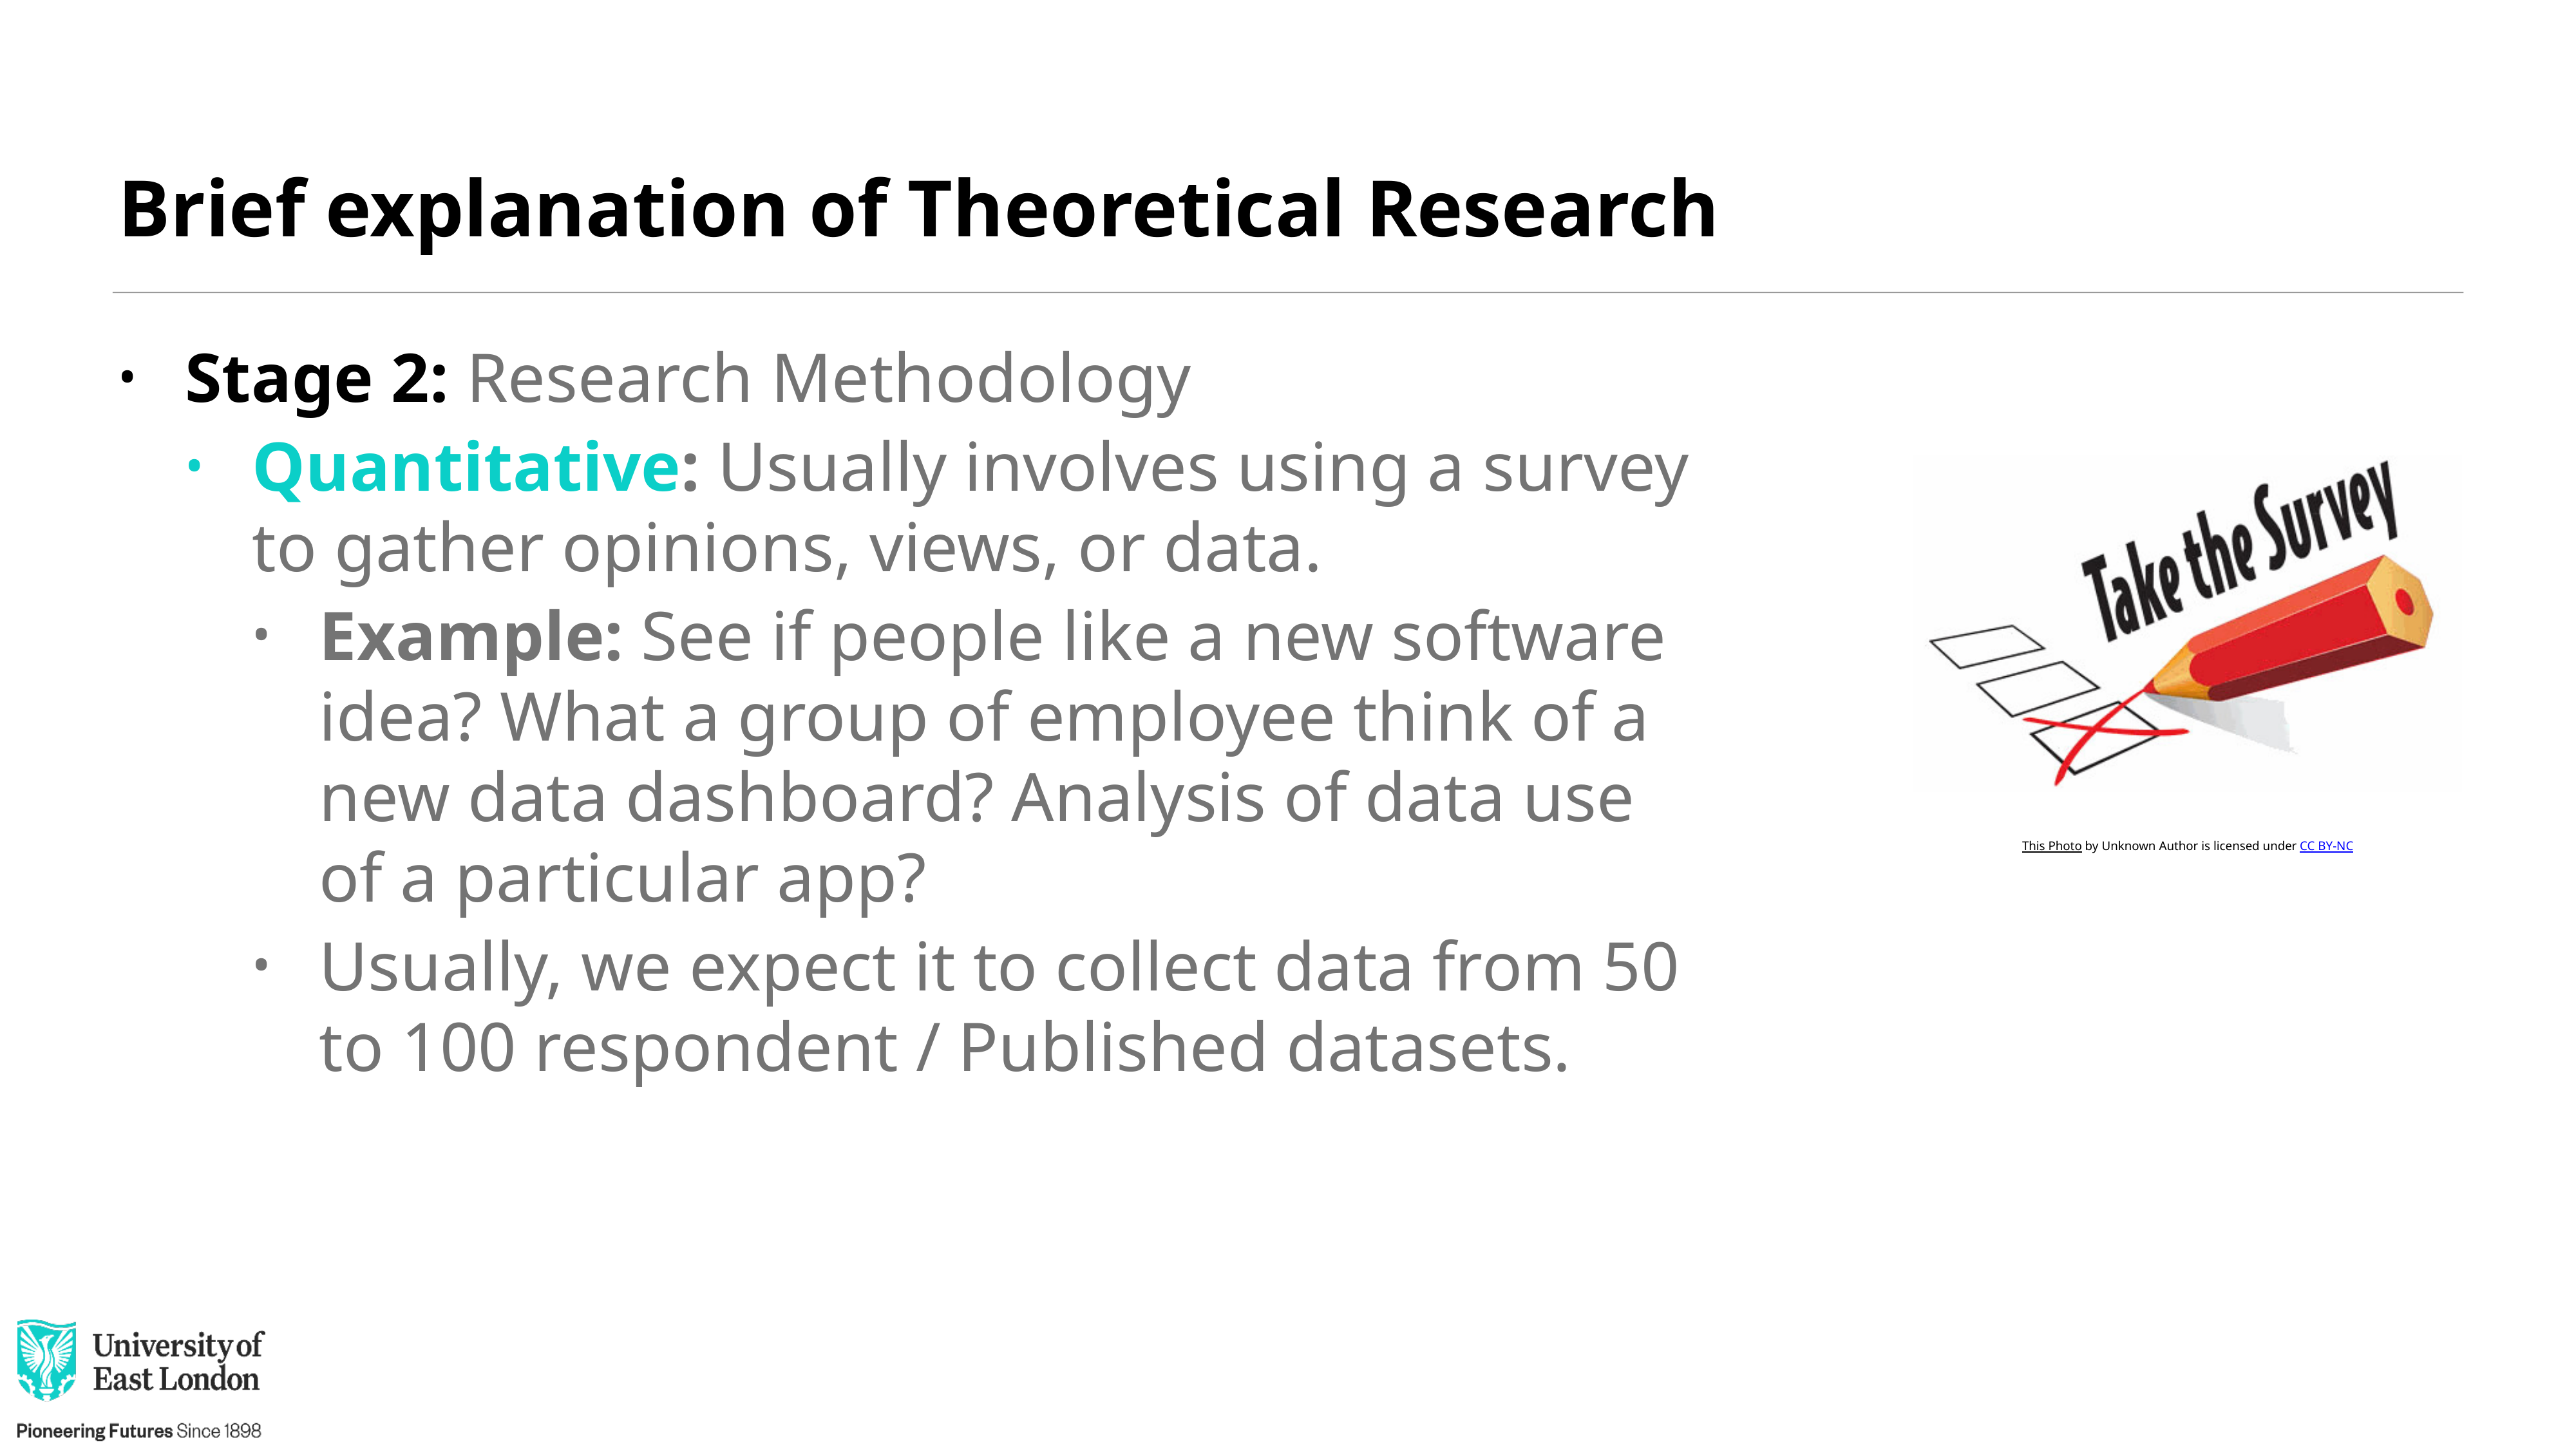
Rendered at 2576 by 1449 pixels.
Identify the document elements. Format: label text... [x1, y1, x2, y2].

list Stage 2: Research Methodology Quantitative: Usually involves using a survey to gather opinions, views, or data. Example: See if people like a new software idea? What a group of employee think of a new data dashboard? Analysis of data use of a particular app? Usually, we expect it to collect data from 50 to 100 respondent / Published datasets. [112, 329, 1706, 1233]
text_box This Photo by Unknown Author is licensed under CC BY-NC [1913, 833, 2462, 860]
title Brief explanation of Theoretical Research [112, 49, 2463, 258]
picture [1913, 455, 2463, 792]
picture [17, 1320, 265, 1441]
